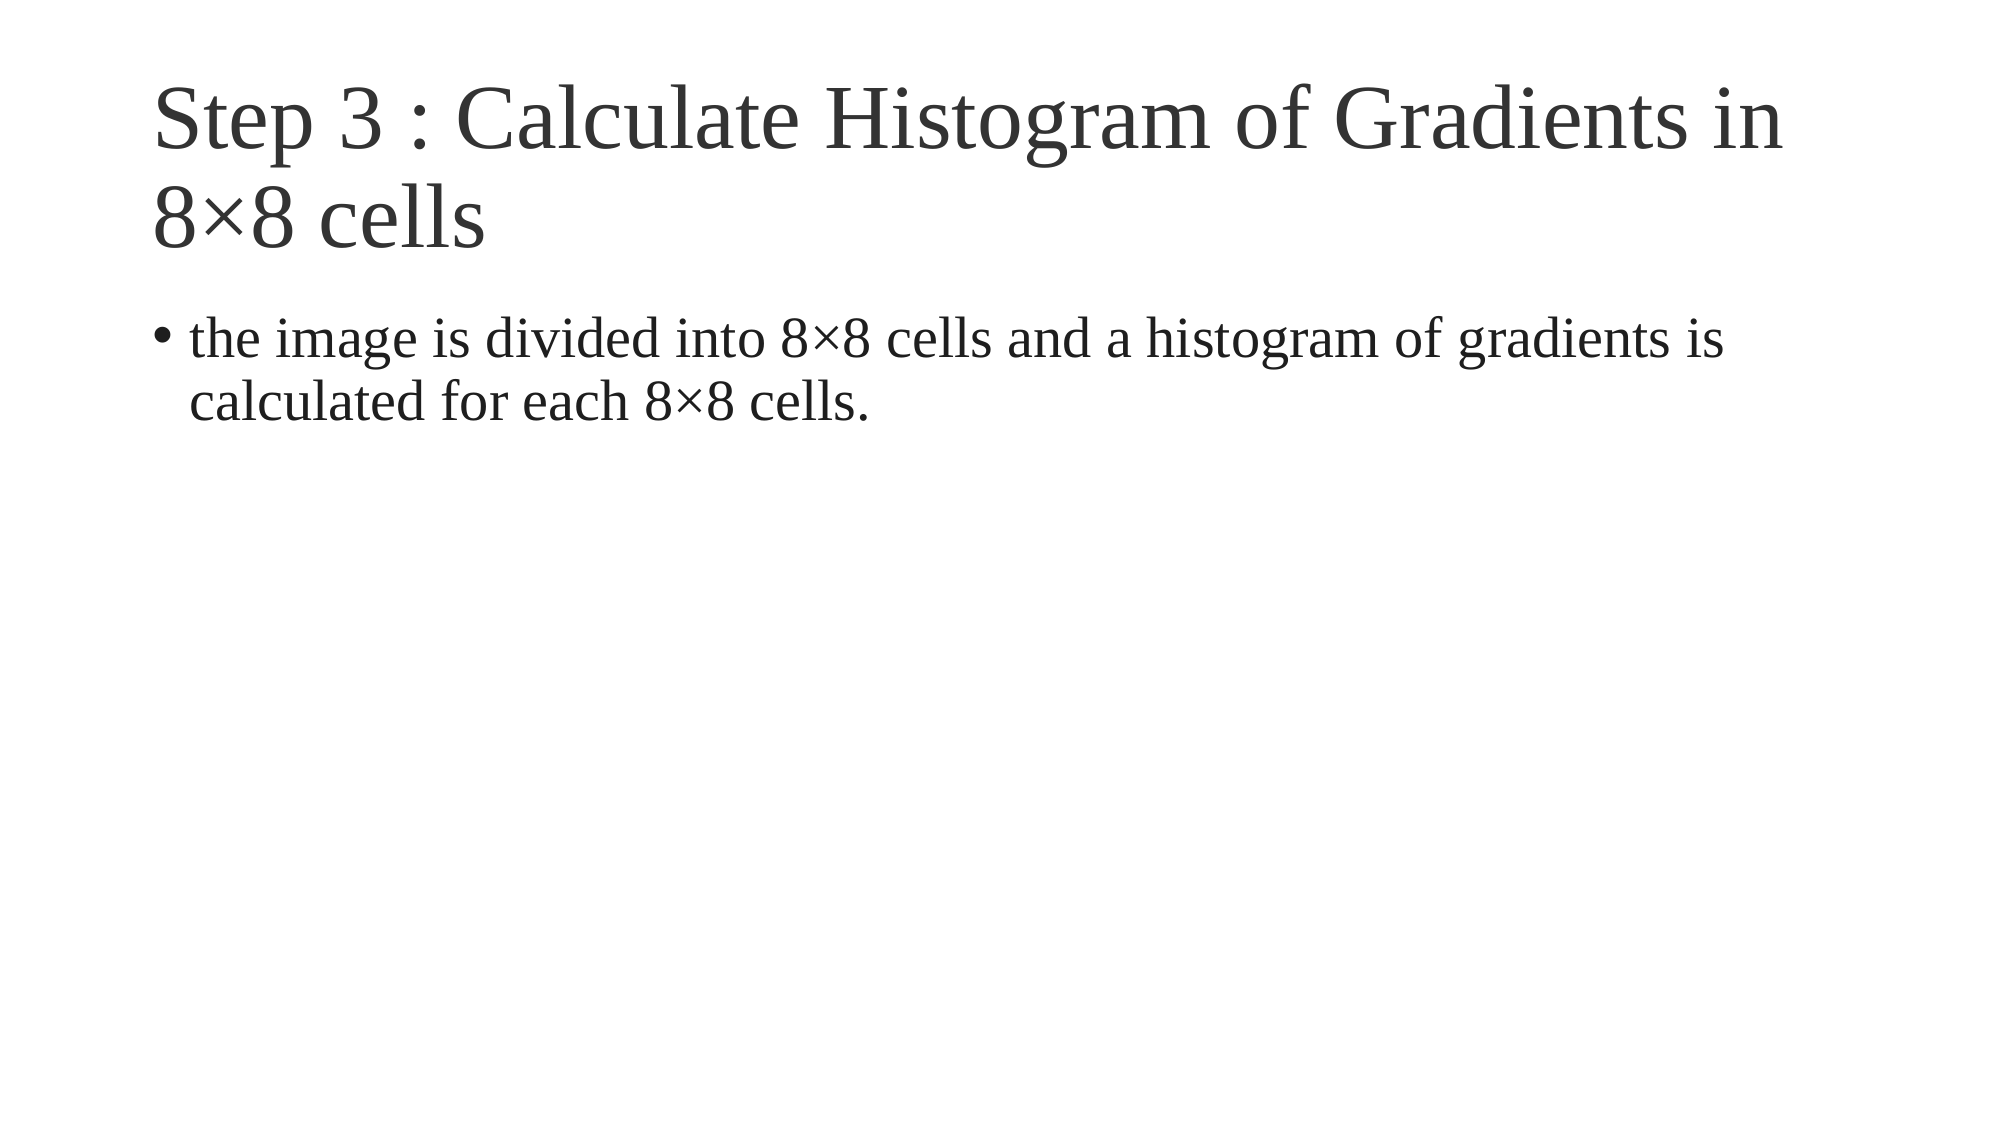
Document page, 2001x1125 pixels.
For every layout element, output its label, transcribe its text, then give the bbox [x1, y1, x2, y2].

title Step 3 : Calculate Histogram of Gradients in 8×8 cells [137, 59, 1863, 278]
list the image is divided into 8×8 cells and a histogram of gradients is calculated for each 8×8 cells. [137, 299, 1863, 1014]
